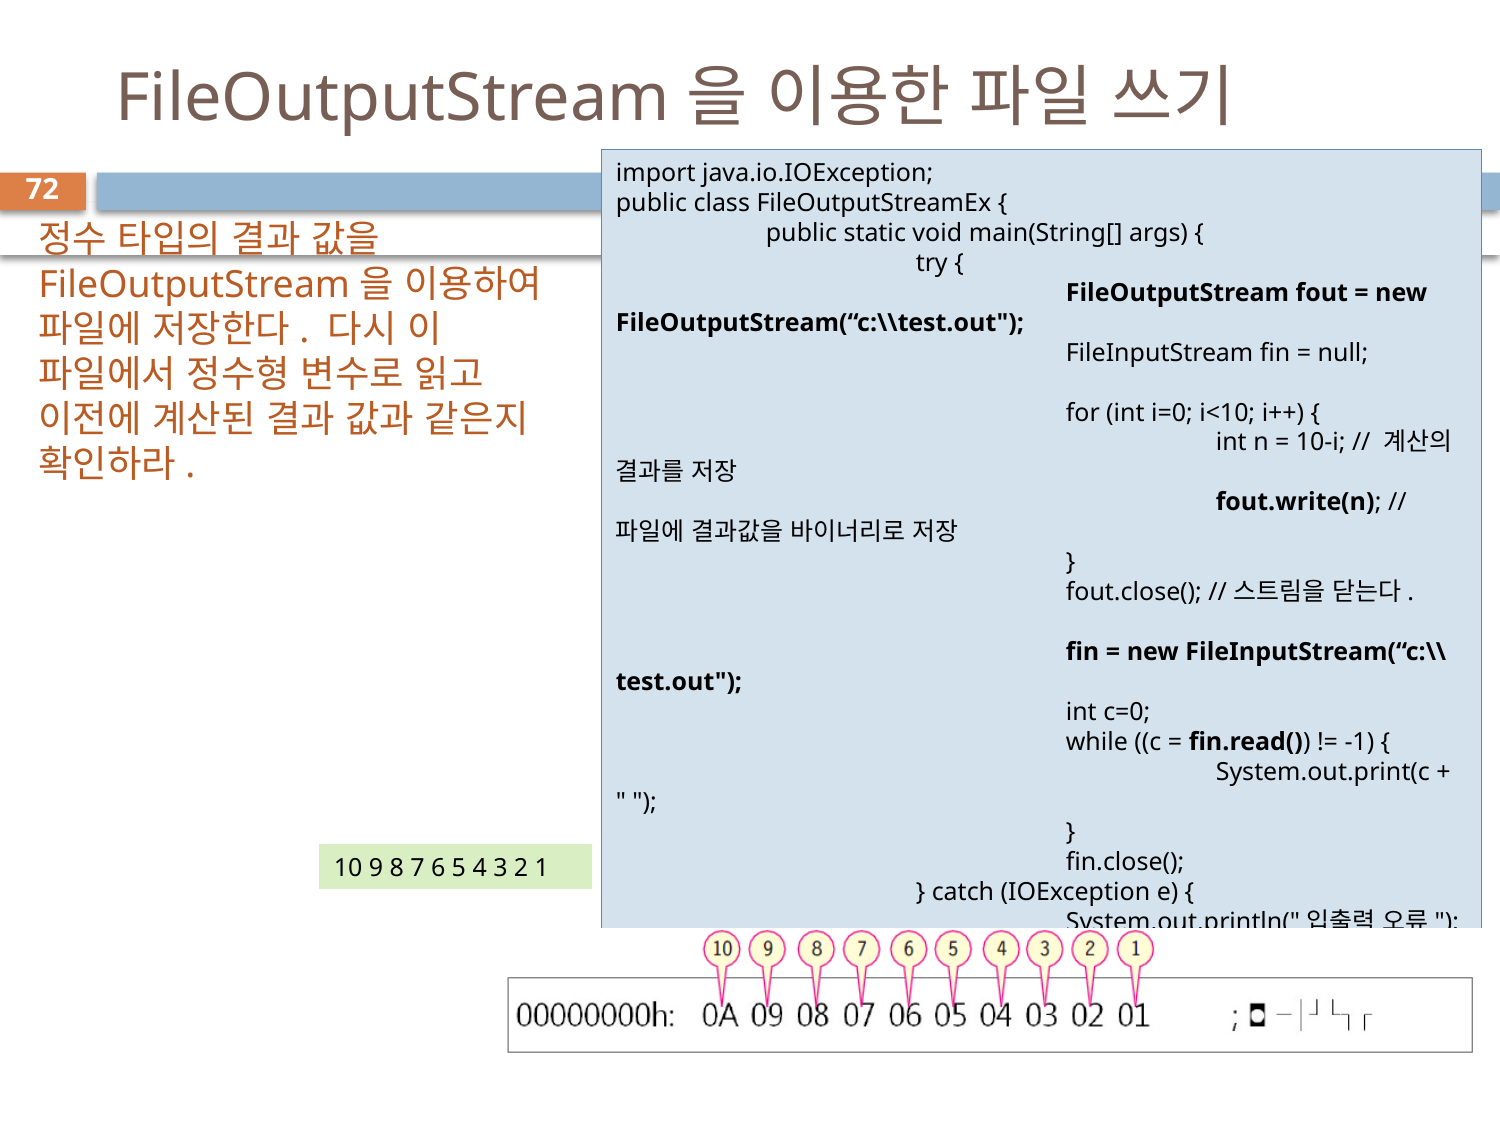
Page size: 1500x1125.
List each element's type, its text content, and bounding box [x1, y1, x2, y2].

picture [493, 928, 1483, 1062]
text_box 10 9 8 7 6 5 4 3 2 1 [319, 844, 593, 889]
text_box import java.io.IOException; public class FileOutputStreamEx { public static void main(String[] args) { try { FileOutputStream fout = new FileOutputStream(“c:\\test.out"); FileInputStream fin = null; for (int i=0; i<10; i++) { int n = 10-i; // 계산의 결과를 저장 fout.write(n); // 파일에 결과값을 바이너리로 저장 } fout.close(); //스트림을 닫는다. fin = new FileInputStream(“c:\\test.out"); int c=0; while ((c = fin.read()) != -1) { System.out.print(c + " "); } fin.close(); } catch (IOException e) { System.out.println("입출력 오류"); } } } [601, 149, 1482, 928]
text_box [0, 0, 1500, 75]
slide_number 72 [0, 170, 87, 211]
text_box 정수 타입의 결과 값을 FileOutputStream을 이용하여 파일에 저장한다. 다시 이 파일에서 정수형 변수로 읽고 이전에 계산된 결과 값과 같은지 확인하라. [23, 208, 579, 493]
title FileOutputStream을 이용한 파일 쓰기 [100, 75, 1438, 149]
